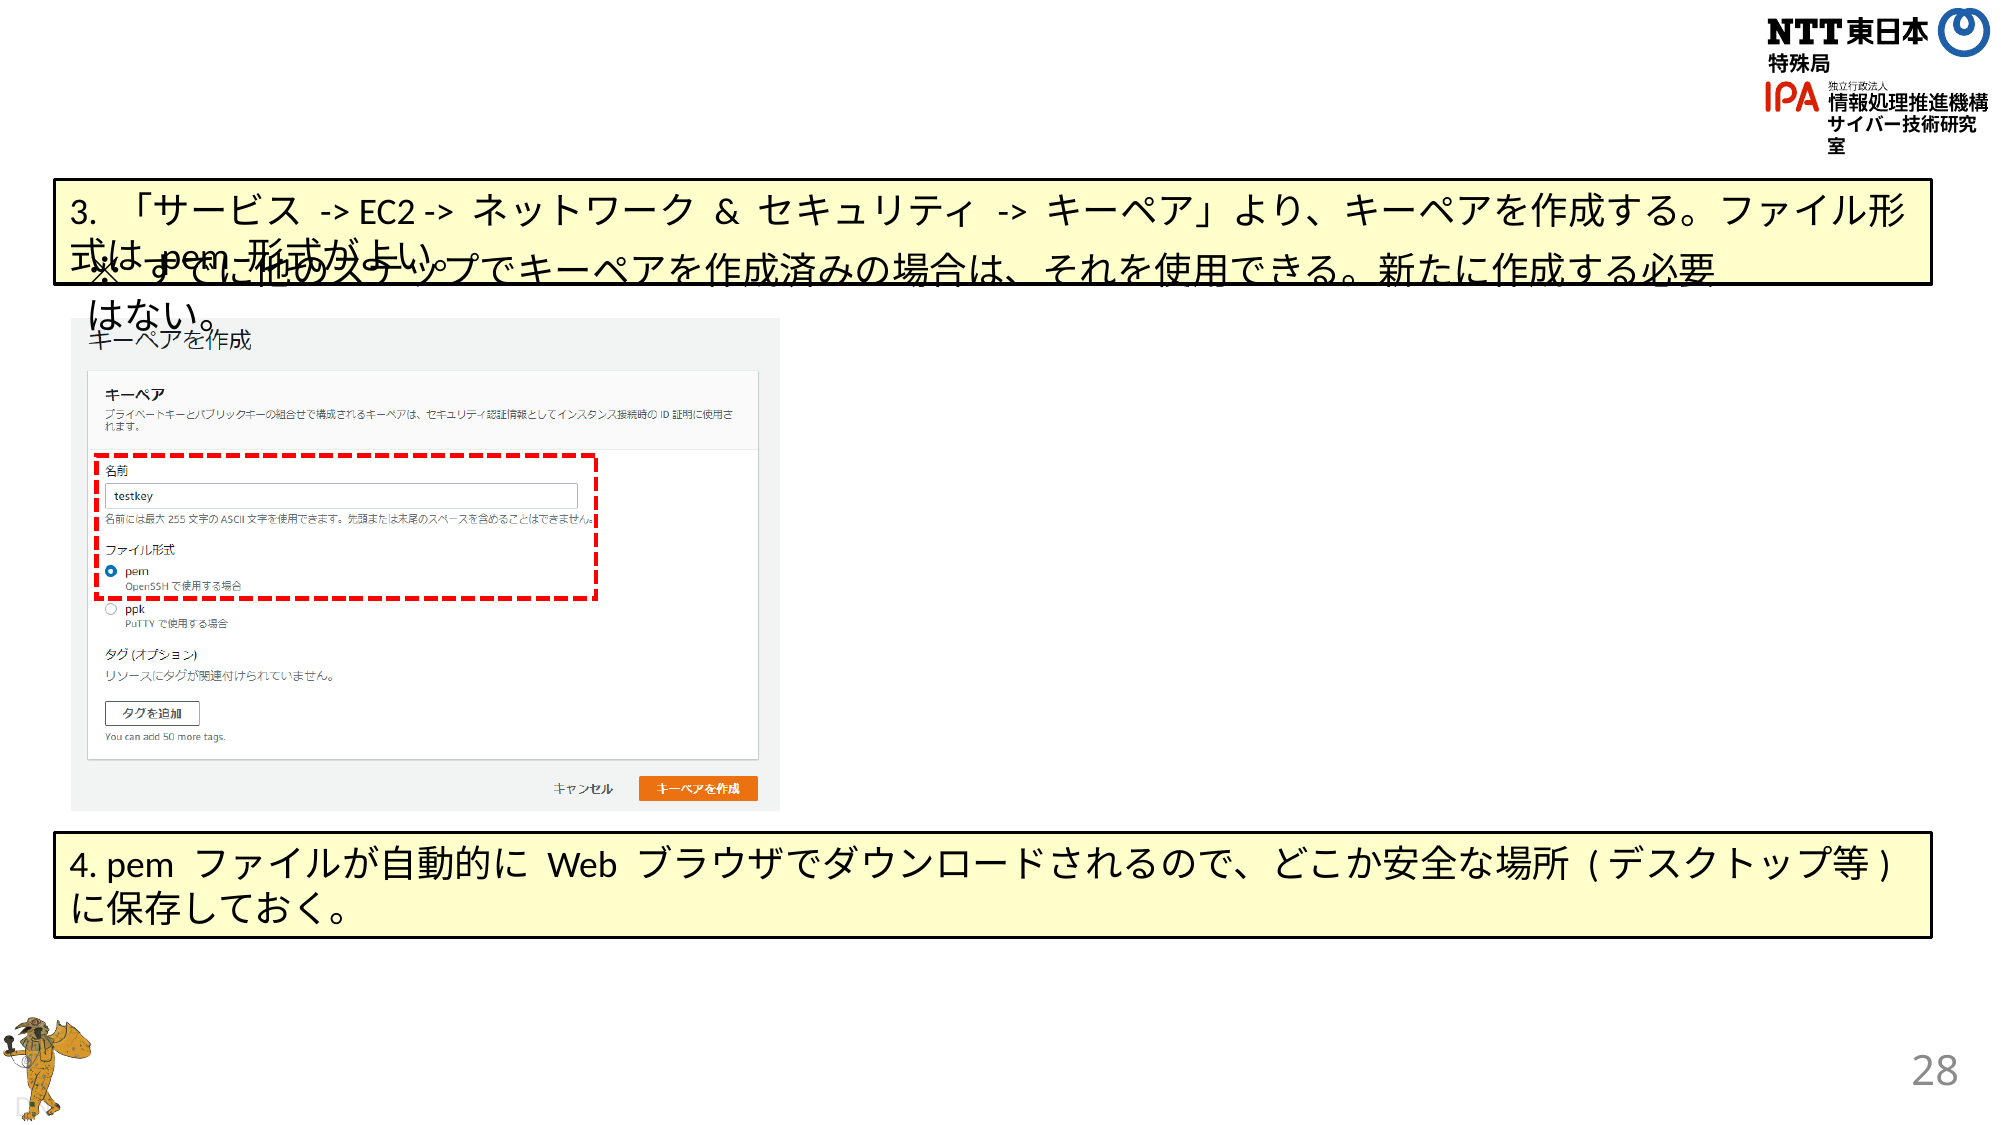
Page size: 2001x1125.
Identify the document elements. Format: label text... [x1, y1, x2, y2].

picture [71, 318, 780, 811]
text_box ※ すでに他のステップでキーペアを作成済みの場合は、それを使用できる。新たに作成する必要はない。 [71, 239, 1759, 345]
text_box 4. pem ファイルが自動的に Web ブラウザでダウンロードされるので、どこか安全な場所 (デスクトップ等) に保存しておく。 [54, 832, 1932, 938]
text_box 3. 「サービス -> EC2 -> ネットワーク & セキュリティ -> キーペア」より、キーペアを作成する。ファイル形式は pem 形式がよい。 [54, 179, 1932, 285]
slide_number 28 [1412, 1042, 1975, 1103]
